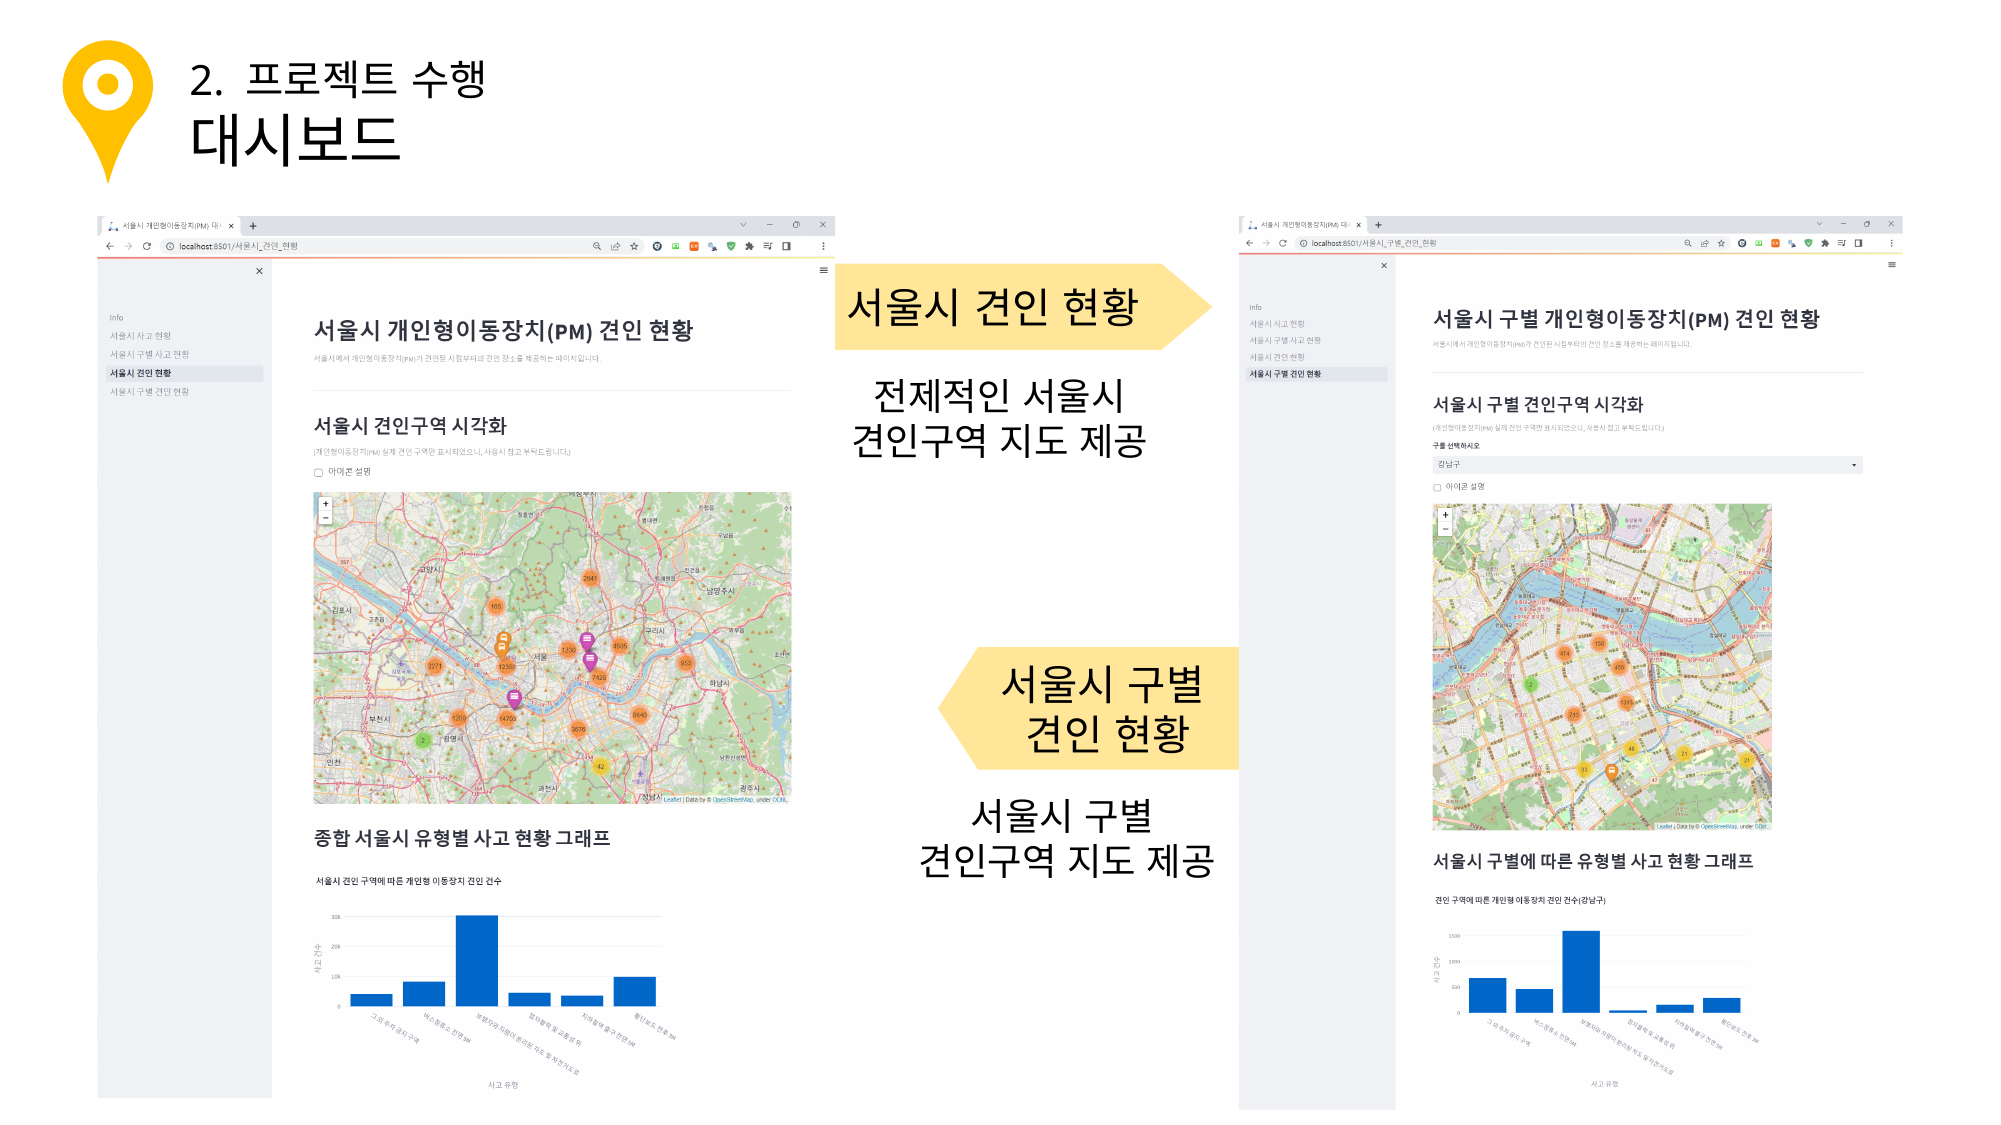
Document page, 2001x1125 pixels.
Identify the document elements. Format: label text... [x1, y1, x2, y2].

text_box 서울시 구별 견인구역 지도 제공 [895, 786, 1238, 891]
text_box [97, 216, 836, 1098]
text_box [62, 40, 153, 184]
text_box 전제적인 서울시 견인구역 지도 제공 [836, 365, 1168, 470]
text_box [1238, 216, 1903, 1110]
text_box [937, 647, 1238, 817]
text_box 2. 프로젝트 수행 대시보드 [174, 46, 938, 182]
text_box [836, 263, 1213, 350]
